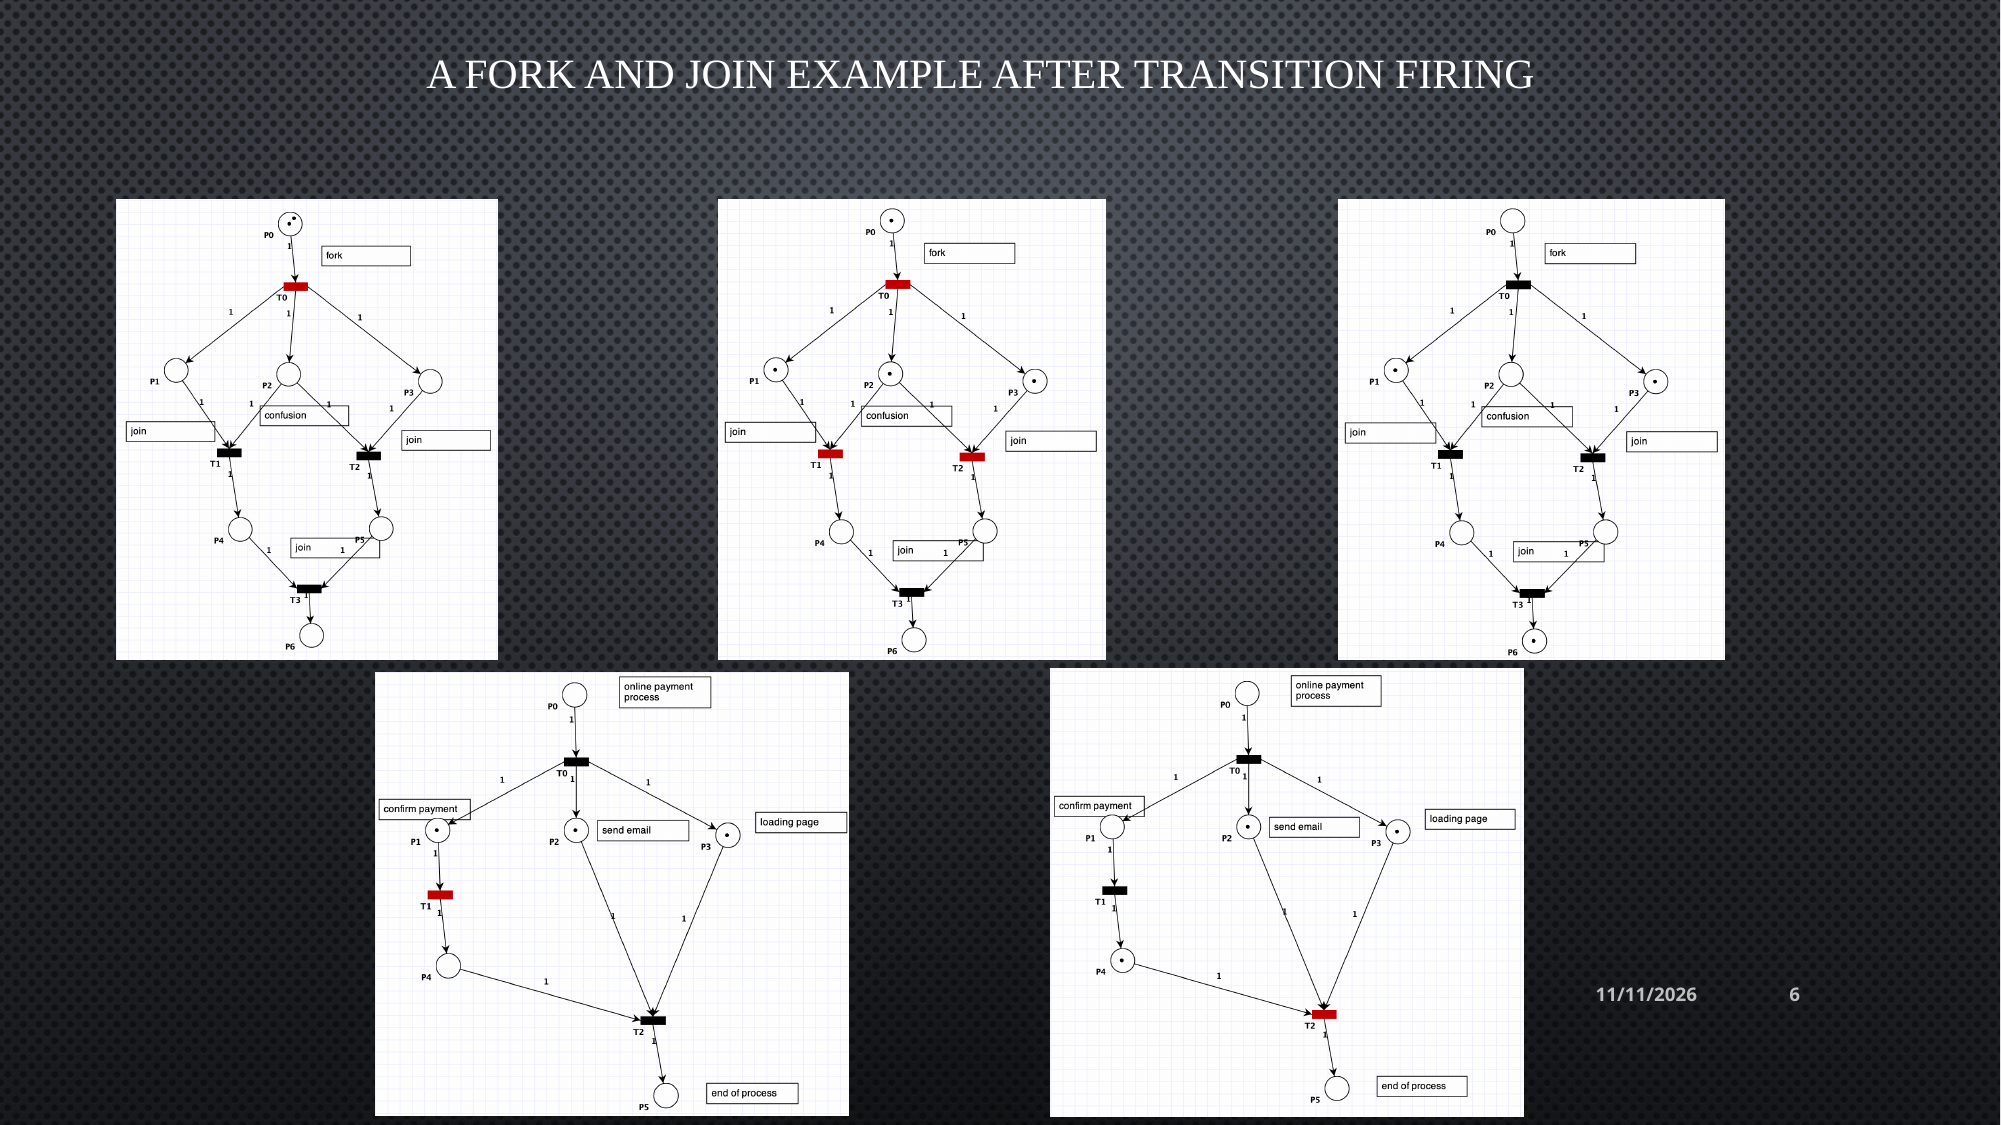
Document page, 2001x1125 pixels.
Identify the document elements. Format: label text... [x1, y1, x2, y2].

picture [375, 672, 850, 1117]
slide_number 6 [1724, 965, 1816, 1025]
picture [1049, 668, 1524, 1117]
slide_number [1524, 965, 1713, 1025]
picture [1338, 199, 1725, 660]
picture [718, 199, 1106, 660]
title a fork and join example after transition firing [168, 8, 1794, 135]
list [116, 199, 498, 660]
